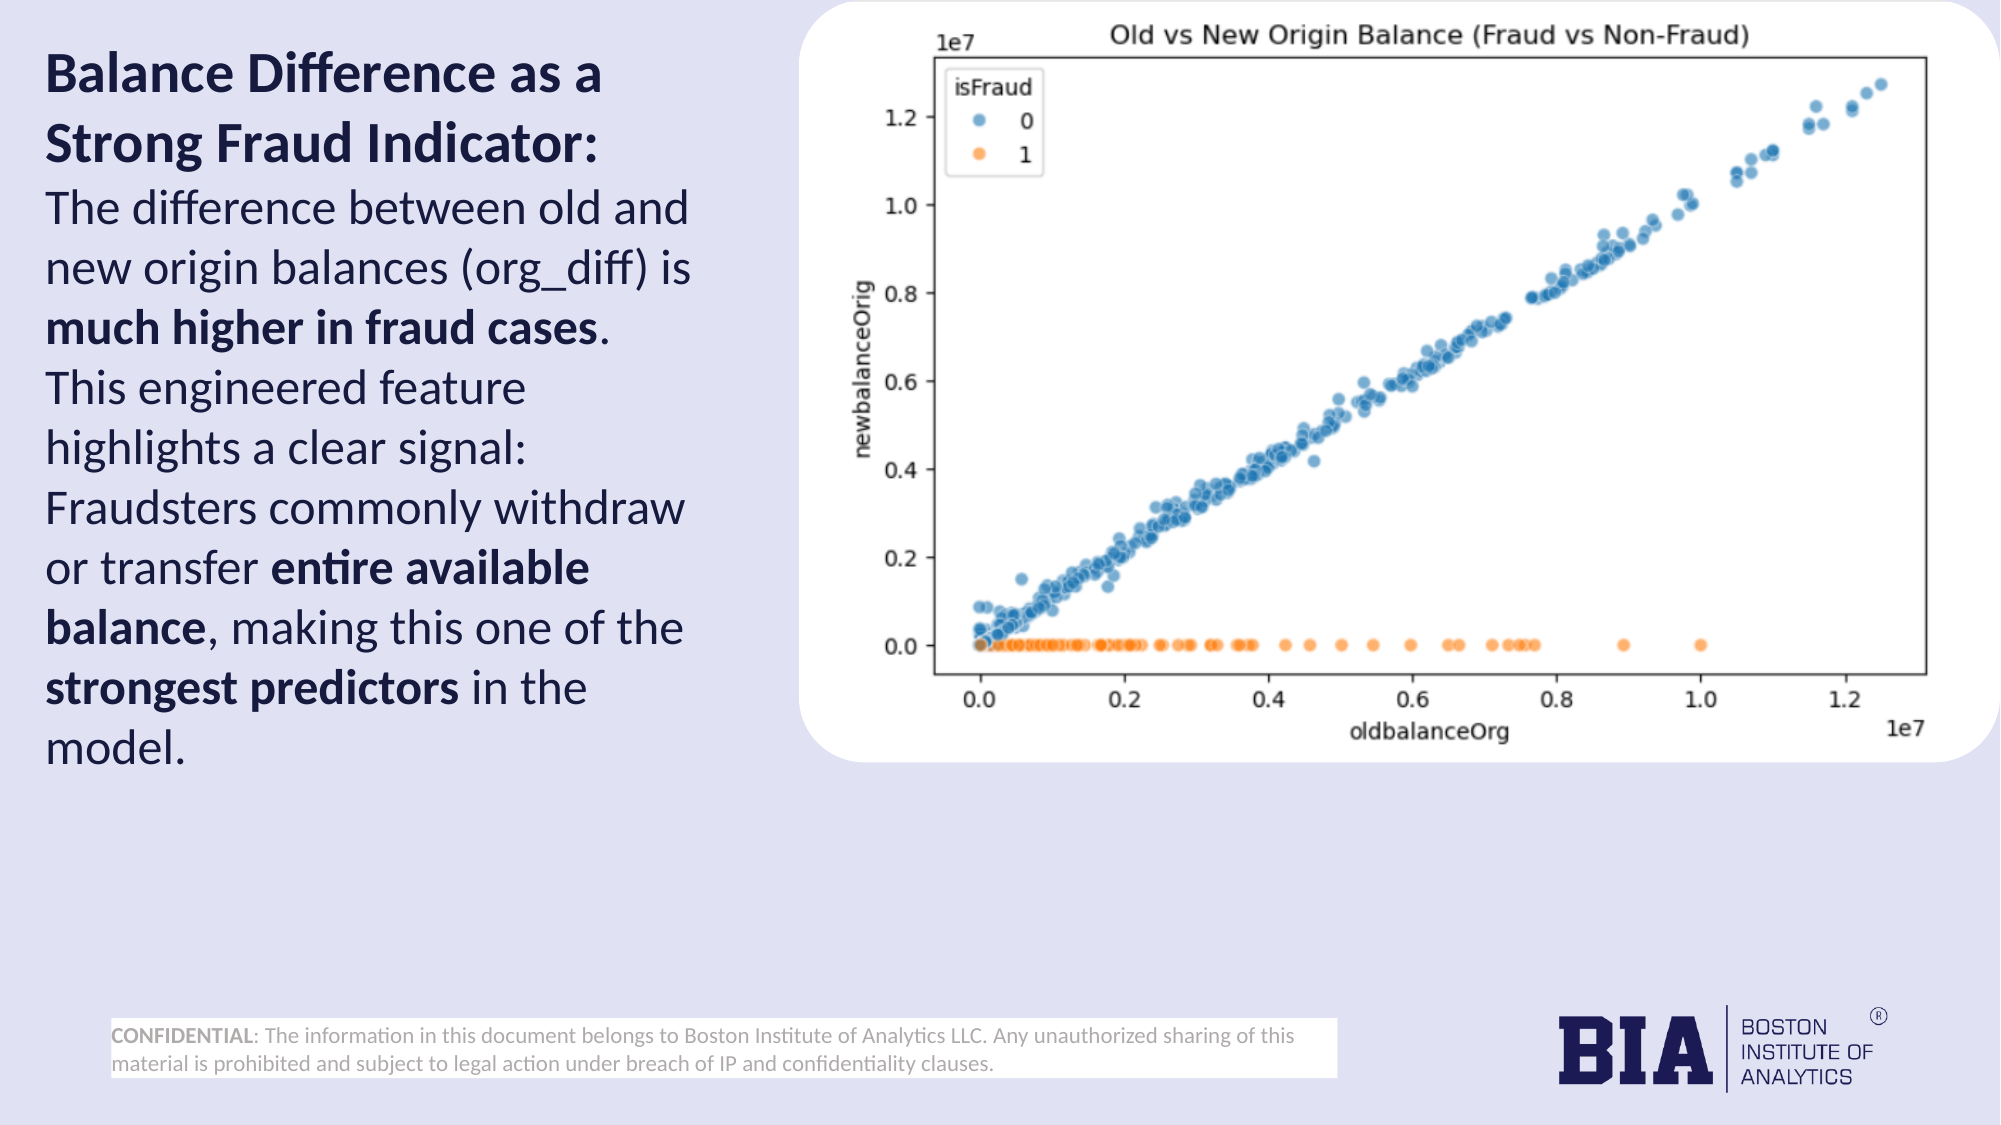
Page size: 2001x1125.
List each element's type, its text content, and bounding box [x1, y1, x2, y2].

text_box Balance Difference as a Strong Fraud Indicator: The difference between old and new origin balances (org_diff) is much higher in fraud cases. This engineered feature highlights a clear signal: Fraudsters commonly withdraw or transfer entire available balance, making this one of the strongest predictors in the model. [30, 26, 738, 782]
picture [1557, 1003, 1889, 1094]
picture [798, 0, 2000, 763]
